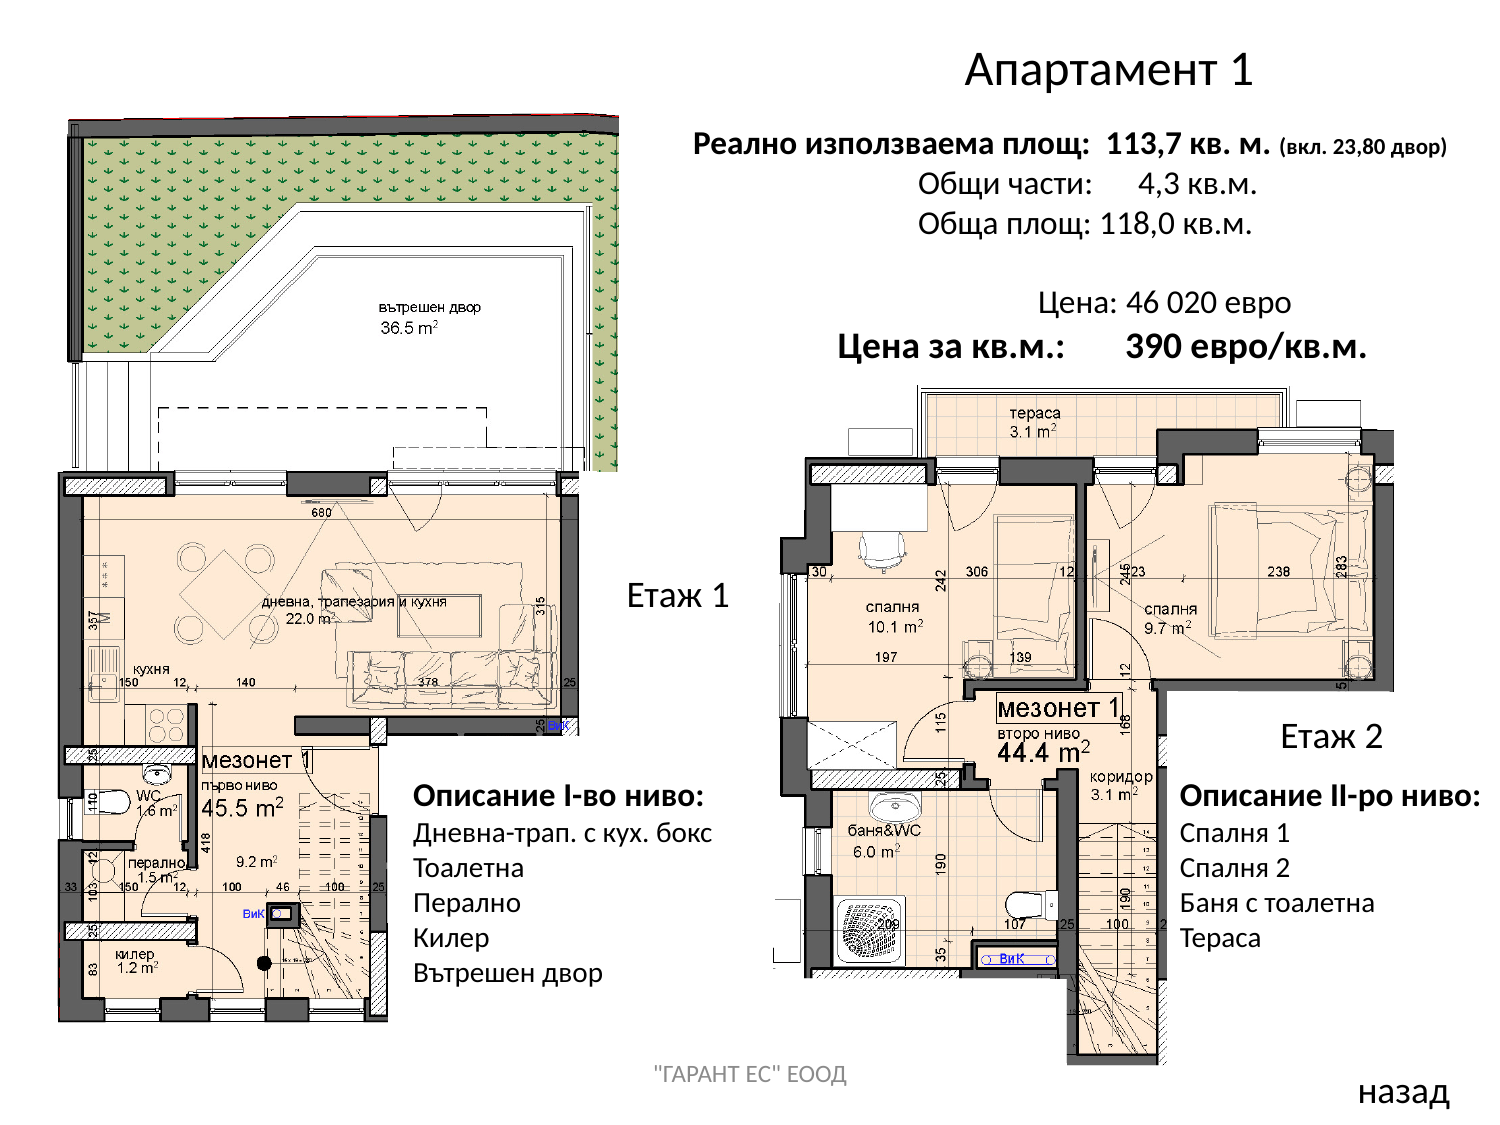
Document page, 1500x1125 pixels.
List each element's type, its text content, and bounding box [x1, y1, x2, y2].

text_box Описание II-ро ниво: Спалня 1 Спалня 2 Баня с тоалетна Тераса [1397, 765, 1497, 961]
title Апартамент 1 [878, 7, 1341, 113]
text_box назад [1342, 1058, 1466, 1119]
picture [773, 385, 1394, 1066]
text_box Описание I-во ниво: Дневна-трап. с кух. бокс Тоалетна Перално Килер Вътрешен двор [654, 765, 728, 996]
text_box Етаж 1 [654, 562, 745, 623]
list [0, 66, 650, 1061]
footer "ГАРАНТ EС" ЕООД [512, 1042, 988, 1103]
text_box Реално използваема площ: 113,7 кв. м. (вкл. 23,80 двор) Общи части: 4,3 кв.м. Обща площ: 118,0 кв.м. Цена: 46 020 евро Цена за кв.м.: 390 евро/кв.м. [678, 113, 1495, 373]
